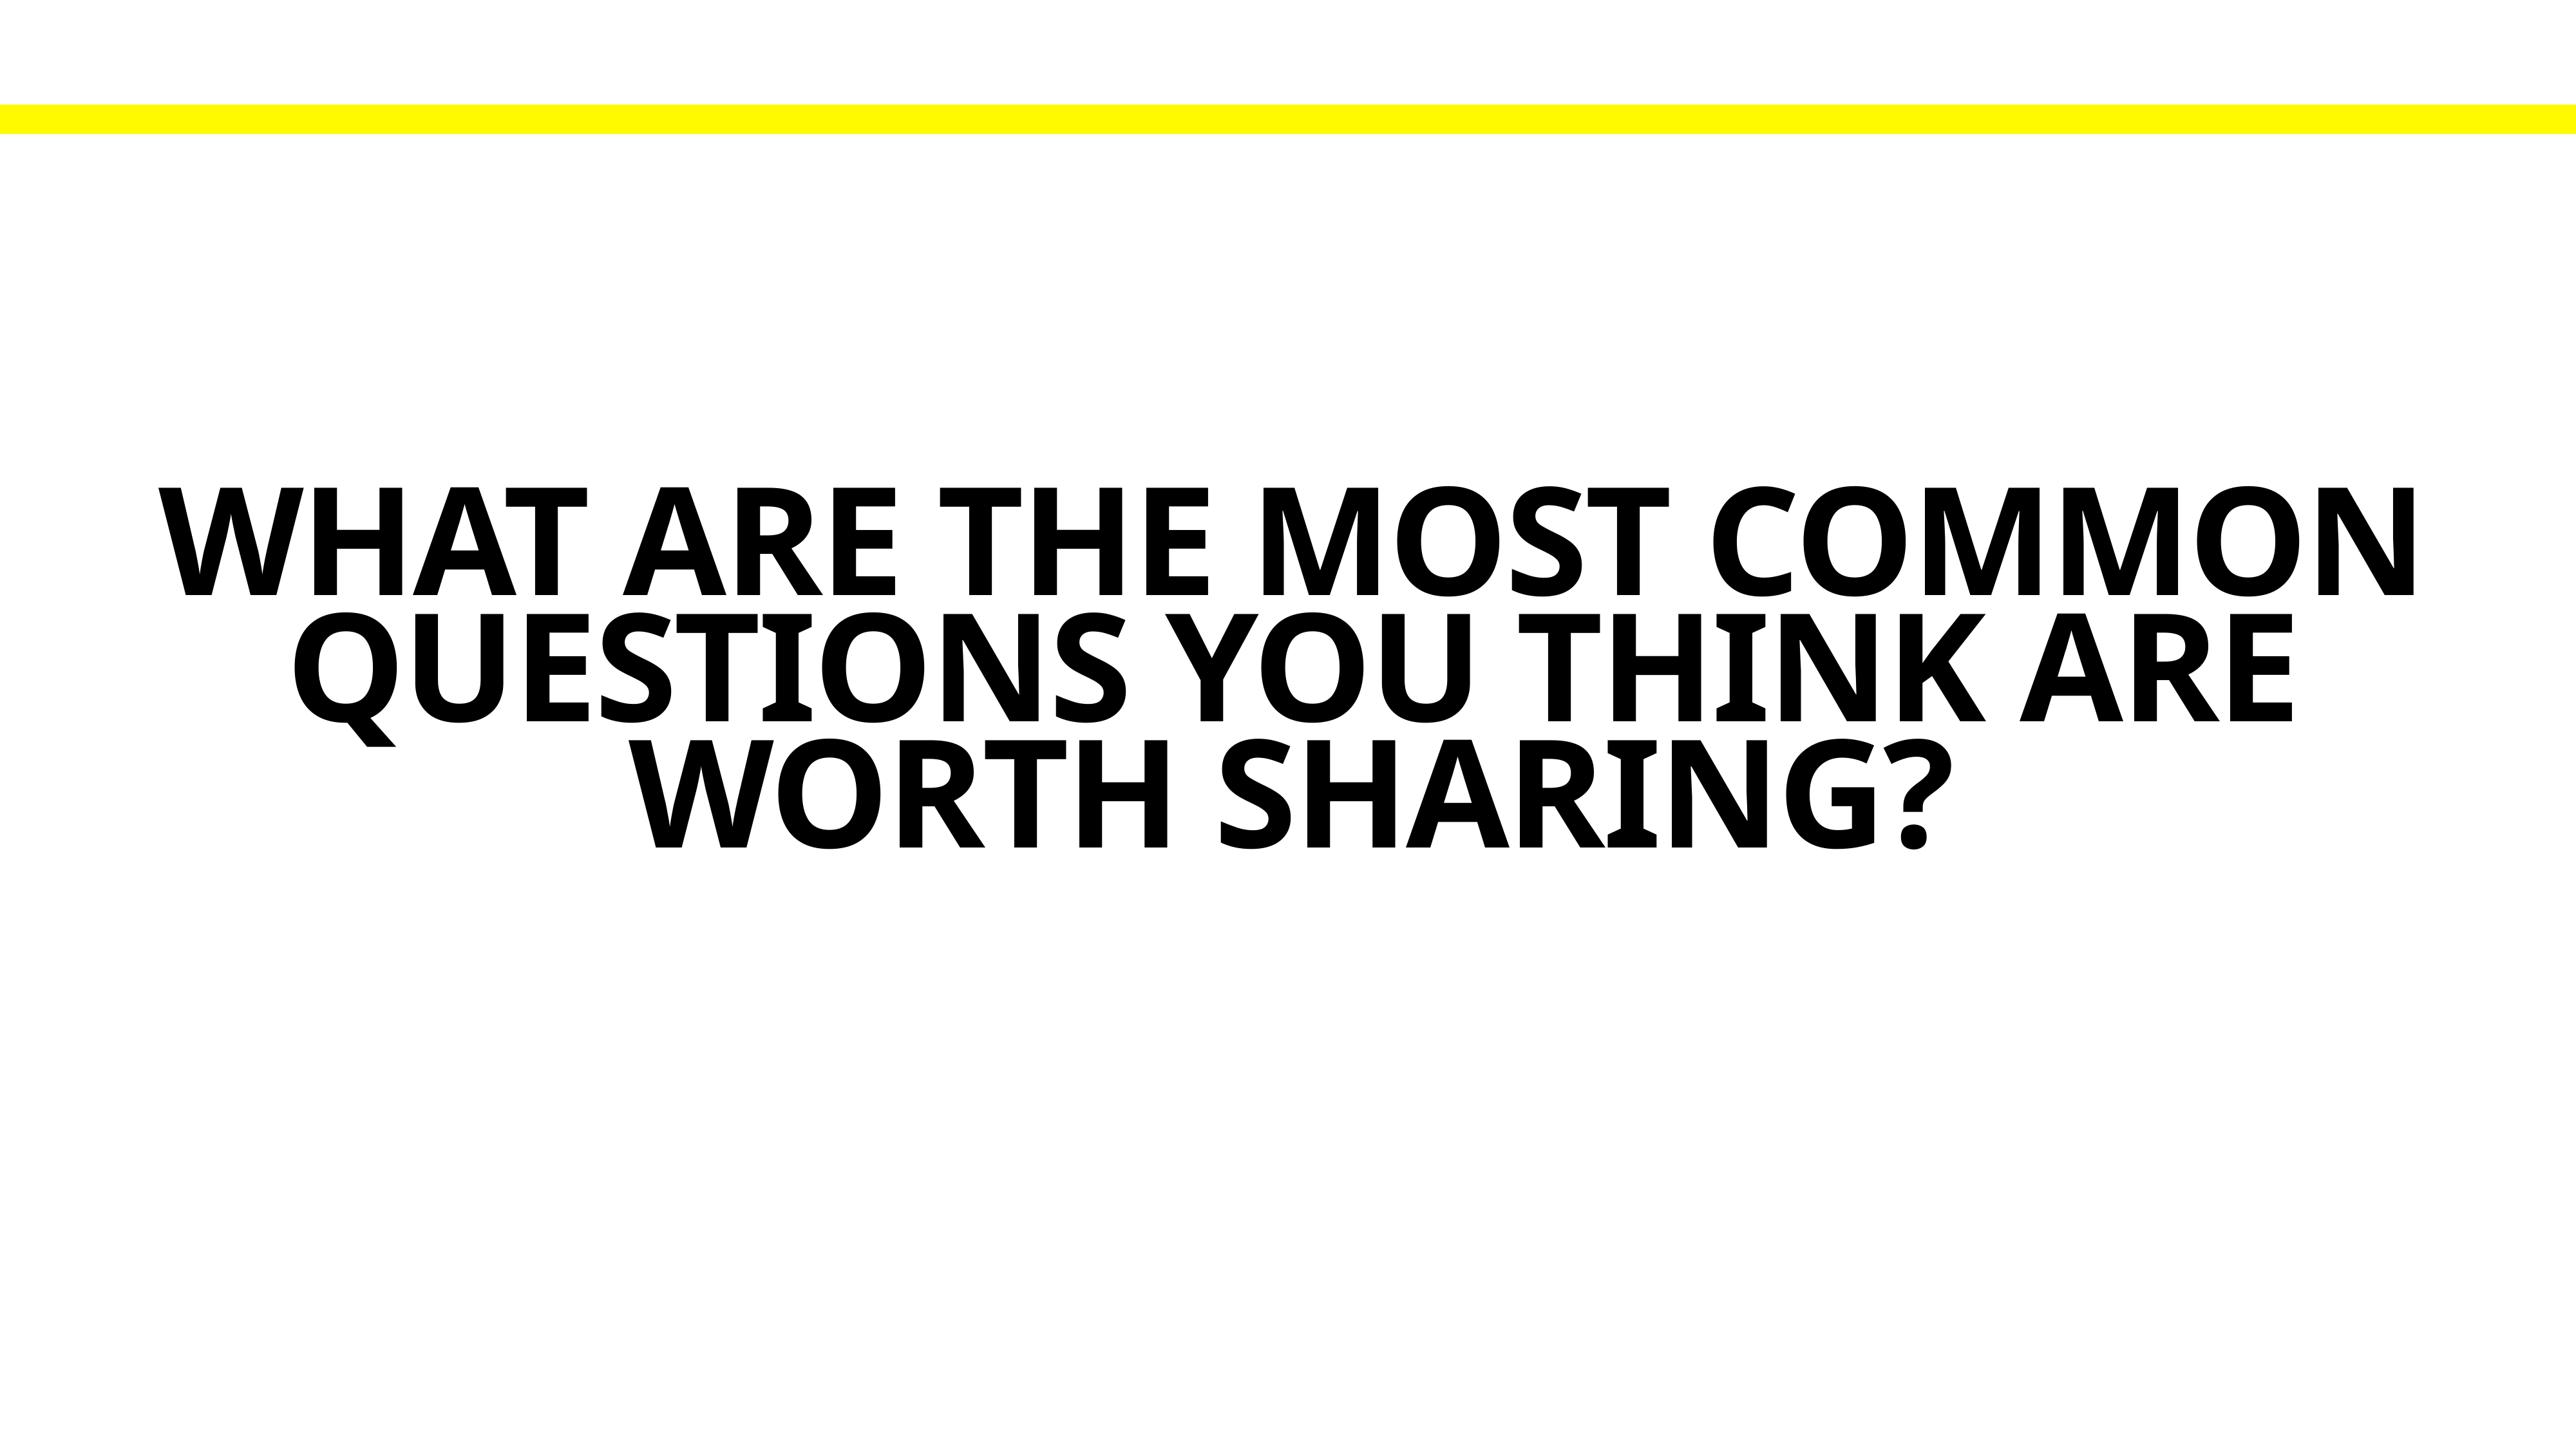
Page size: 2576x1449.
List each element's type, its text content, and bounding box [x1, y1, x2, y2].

list What are the most common questions you think are worth sharing? [136, 378, 2448, 879]
